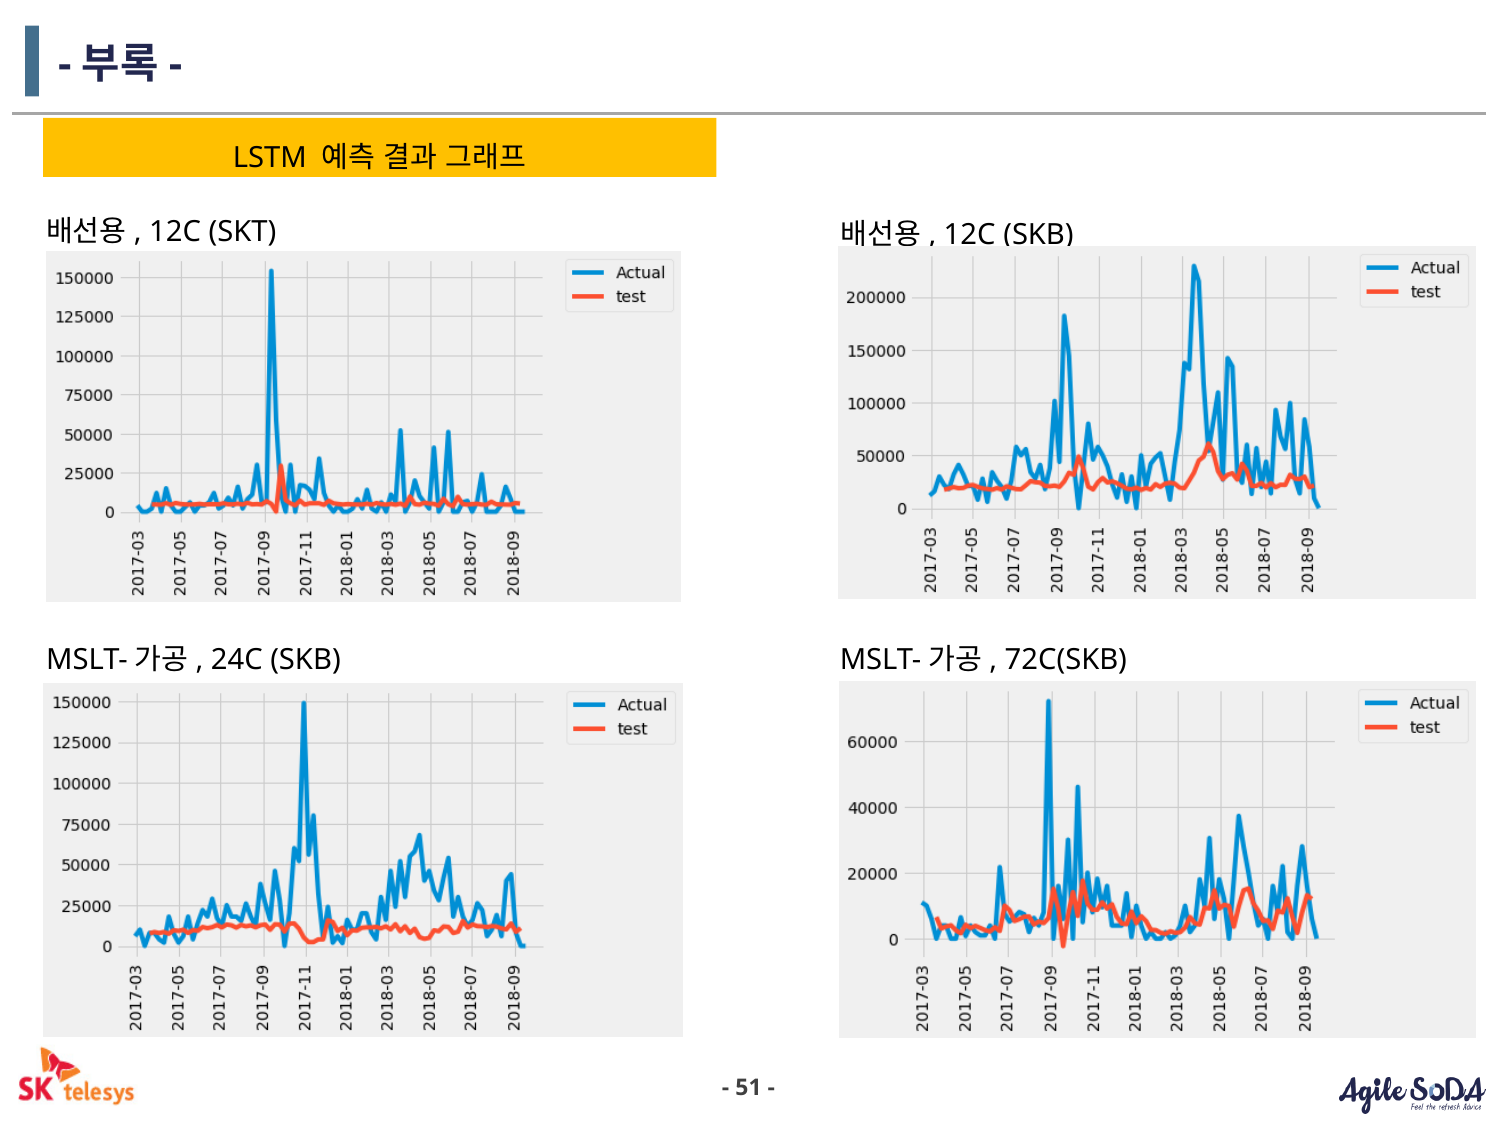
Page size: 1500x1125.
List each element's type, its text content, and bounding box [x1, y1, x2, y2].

text_box MSLT-가공, 72C(SKB) [839, 623, 1314, 676]
picture [43, 683, 683, 1037]
text_box 배선용, 12C (SKB) [840, 197, 1349, 246]
picture [839, 681, 1476, 1038]
picture [838, 246, 1476, 599]
title -부록- [43, 12, 1457, 111]
text_box LSTM 예측 결과 그래프 [43, 117, 717, 177]
text_box MSLT-가공, 24C (SKB) [46, 623, 581, 676]
text_box 배선용, 12C (SKT) [46, 194, 283, 248]
picture [46, 251, 681, 602]
picture [1326, 1061, 1500, 1115]
picture [18, 1044, 140, 1107]
